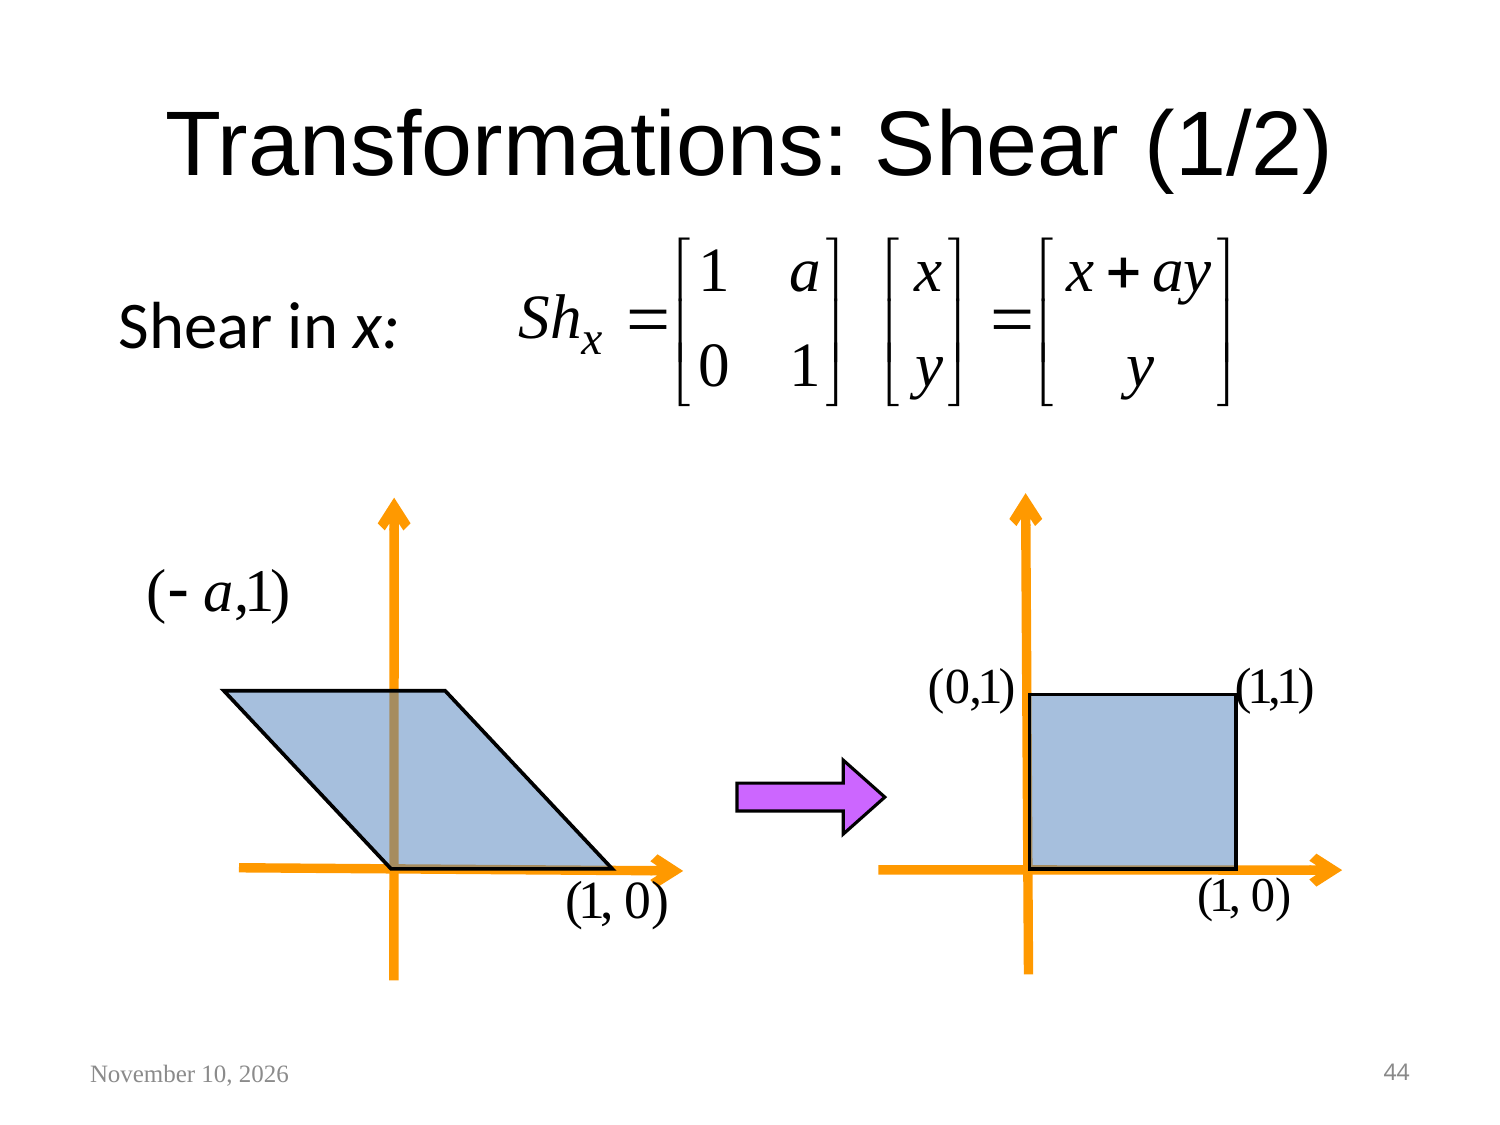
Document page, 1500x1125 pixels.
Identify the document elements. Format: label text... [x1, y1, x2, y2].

slide_number 44 [1074, 1042, 1425, 1103]
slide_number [75, 1042, 425, 1103]
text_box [507, 227, 1272, 418]
list Shear in x: [103, 273, 1380, 961]
title Transformations: Shear (1/2) [74, 44, 1426, 233]
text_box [138, 492, 1343, 981]
